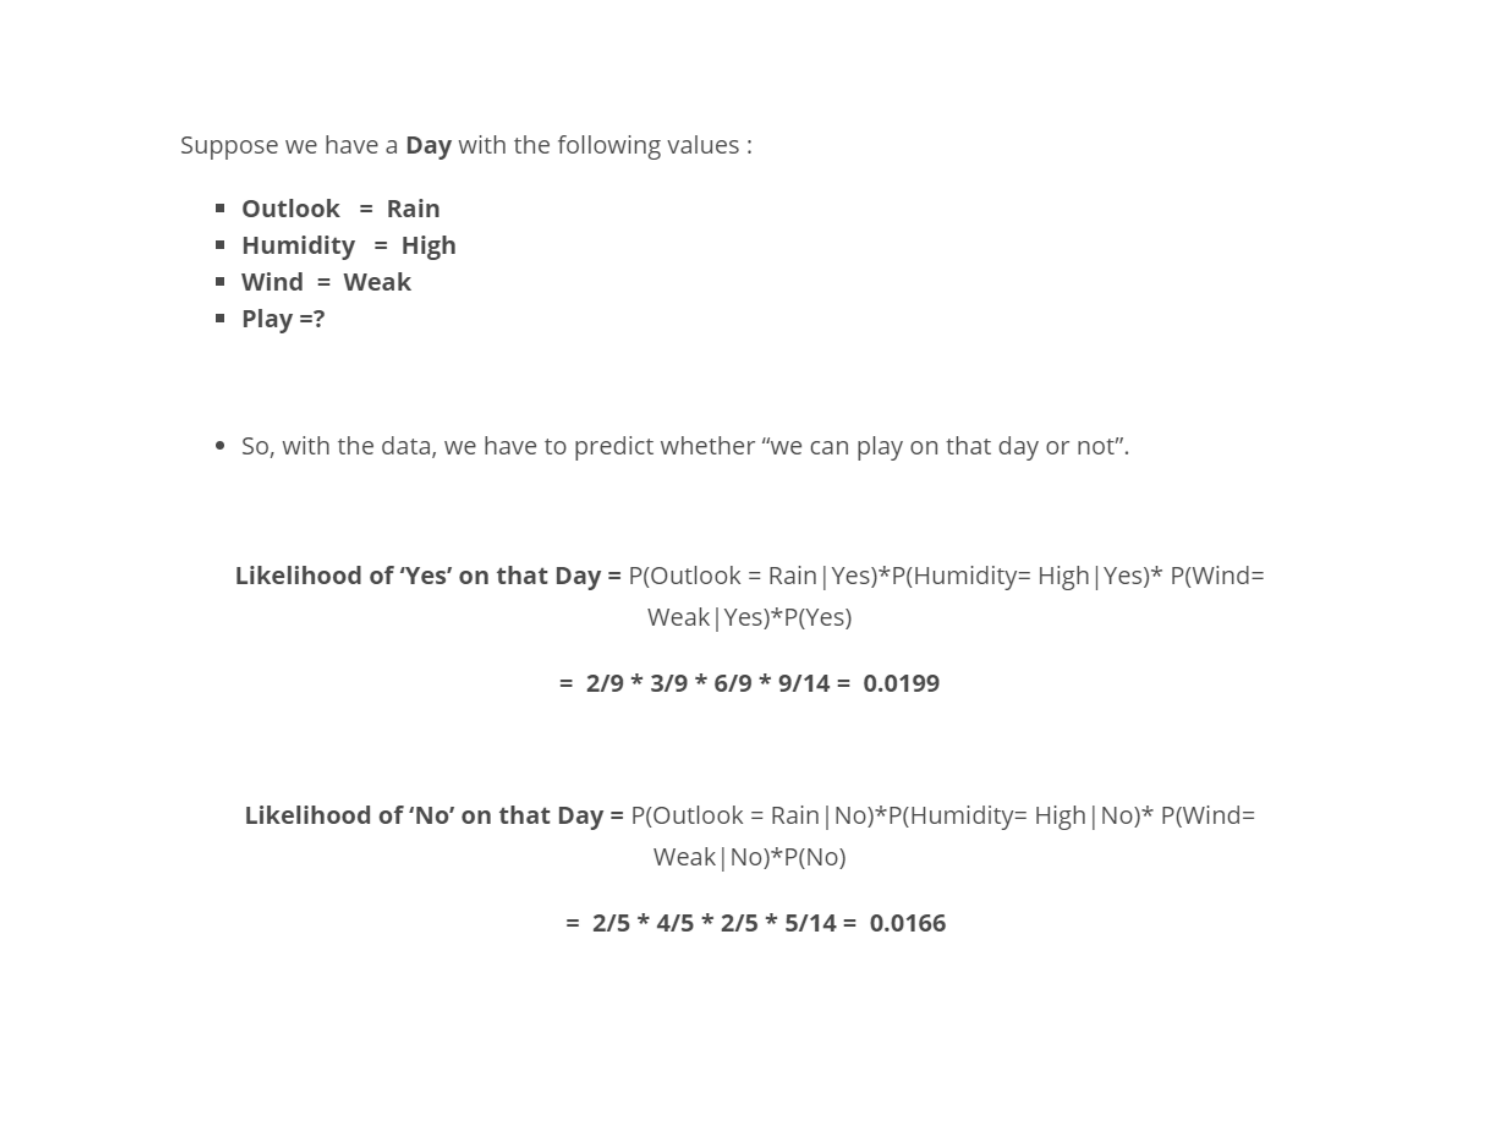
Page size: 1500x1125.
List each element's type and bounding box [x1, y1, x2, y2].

picture [128, 116, 1337, 983]
